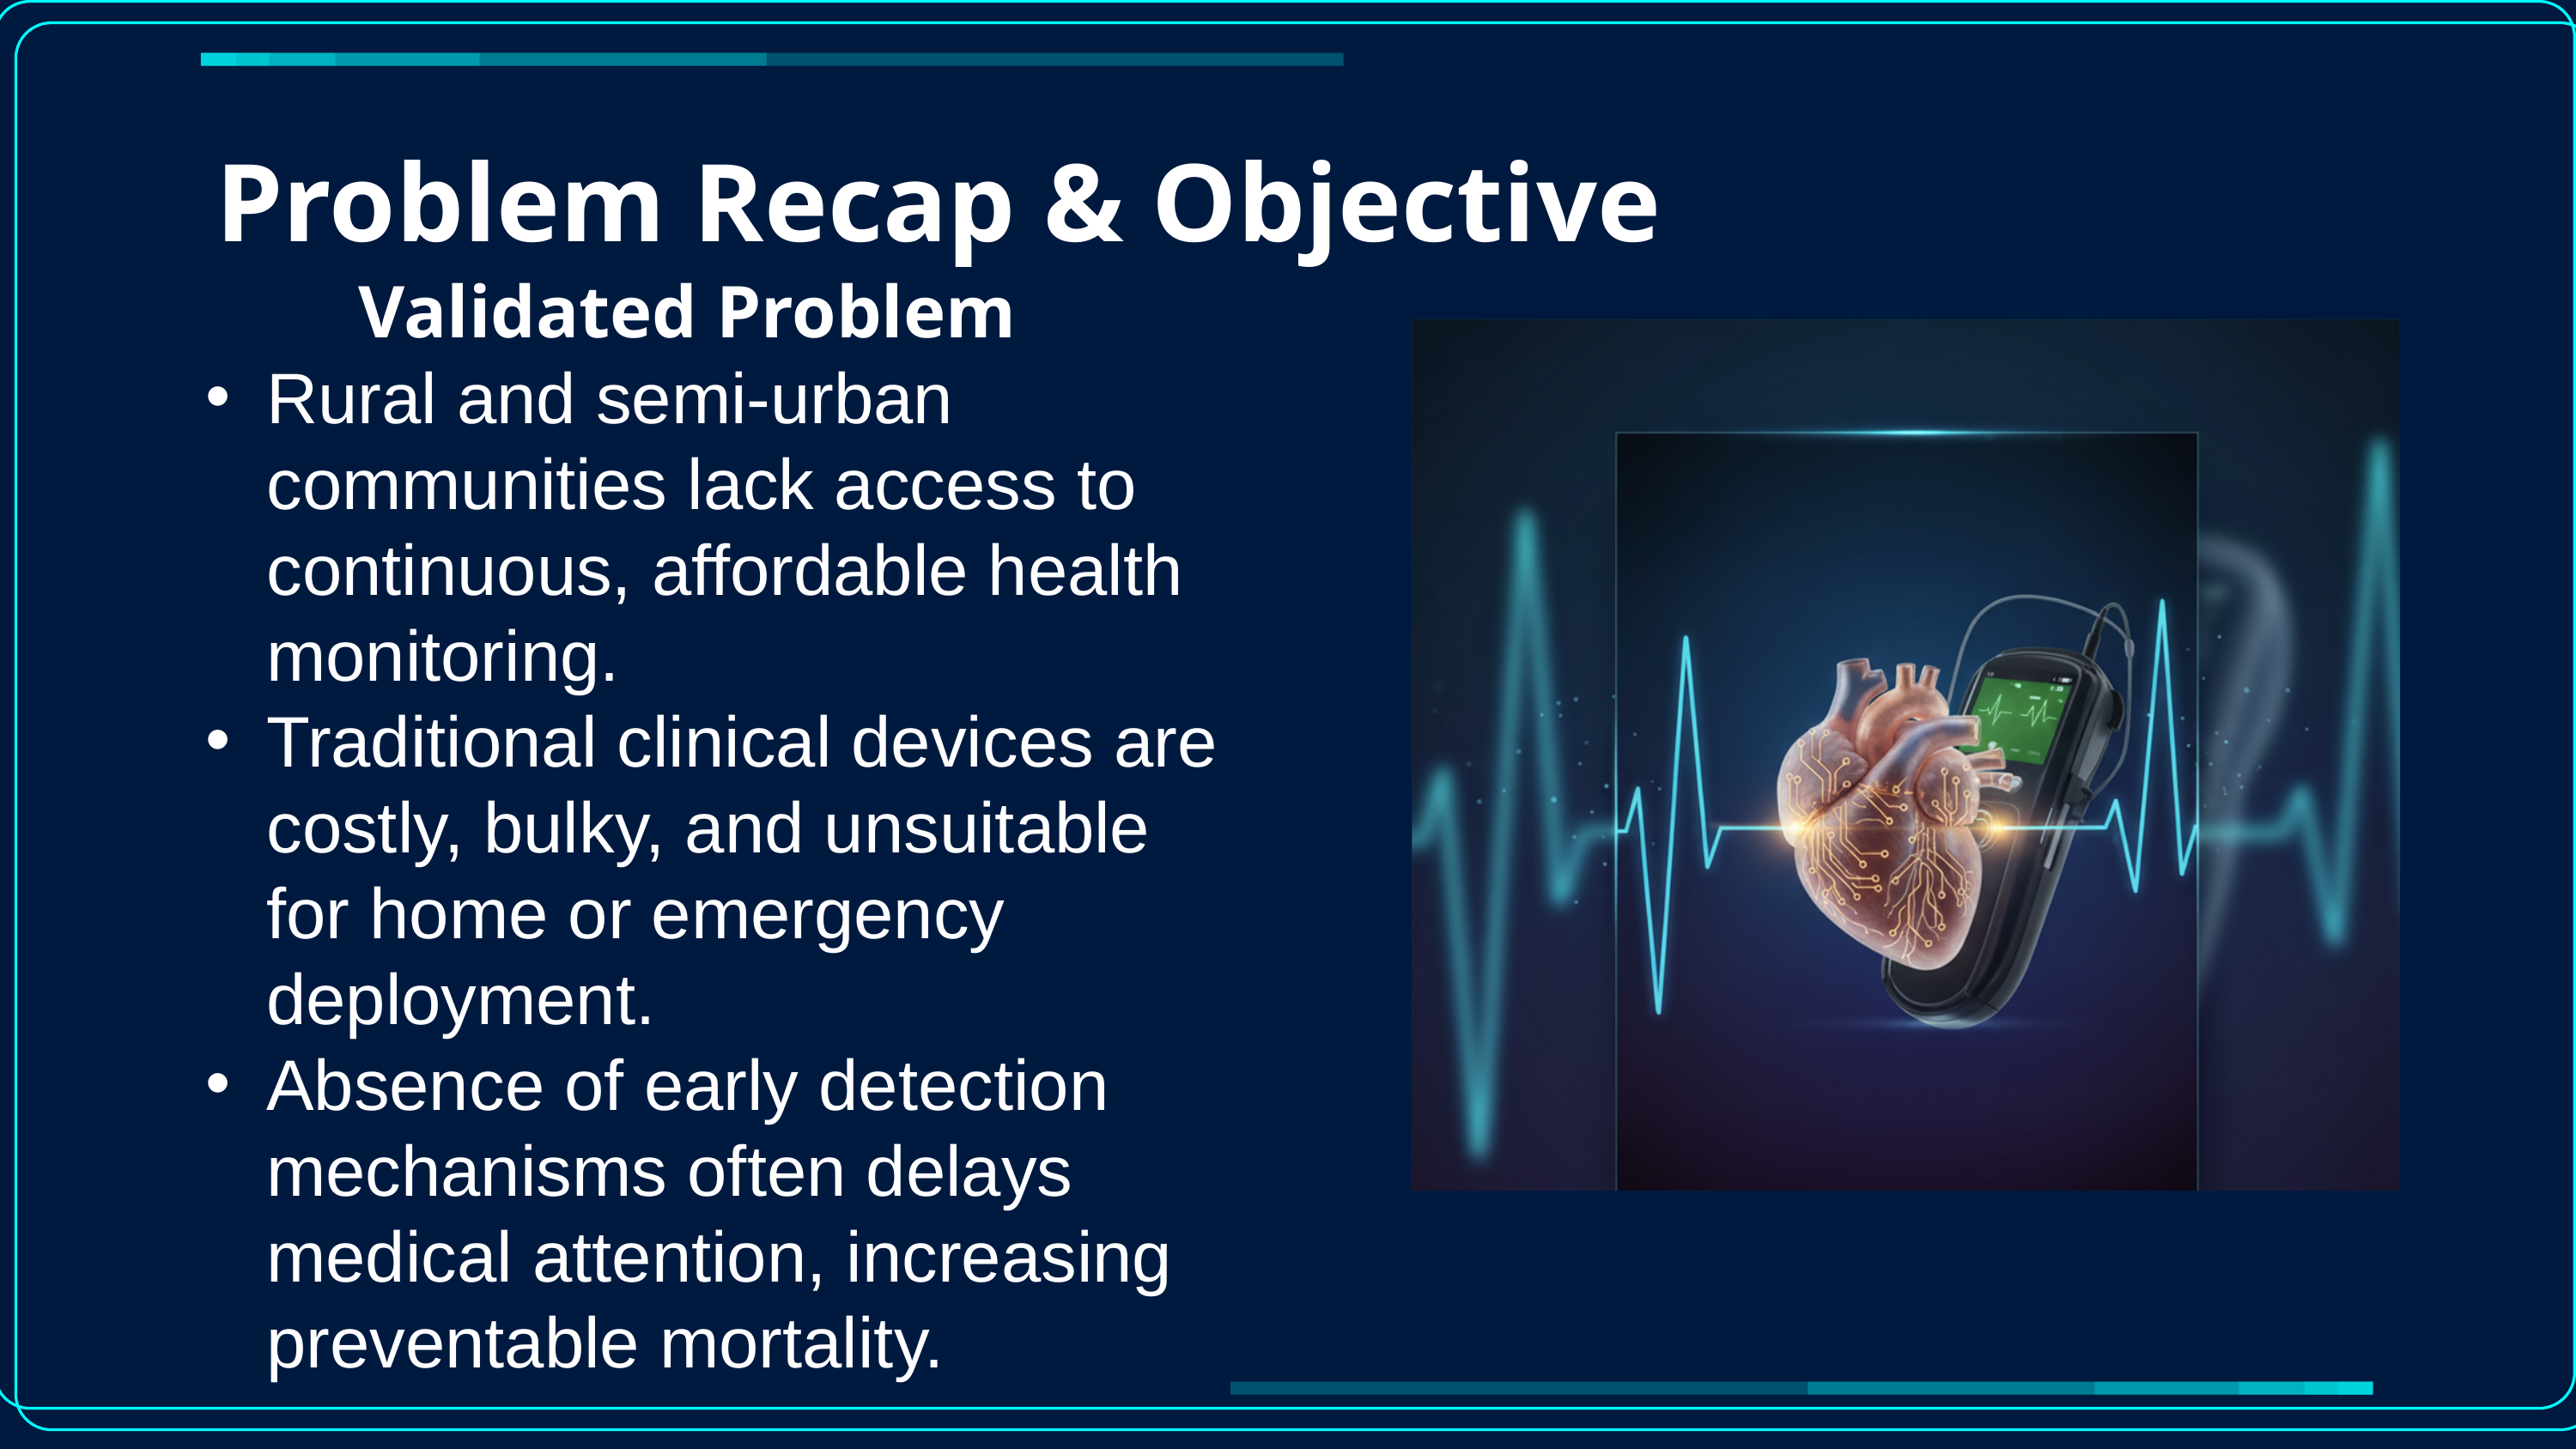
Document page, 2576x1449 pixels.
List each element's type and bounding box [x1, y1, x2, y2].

text_box [0, 0, 2576, 1410]
text_box [14, 21, 2576, 1432]
